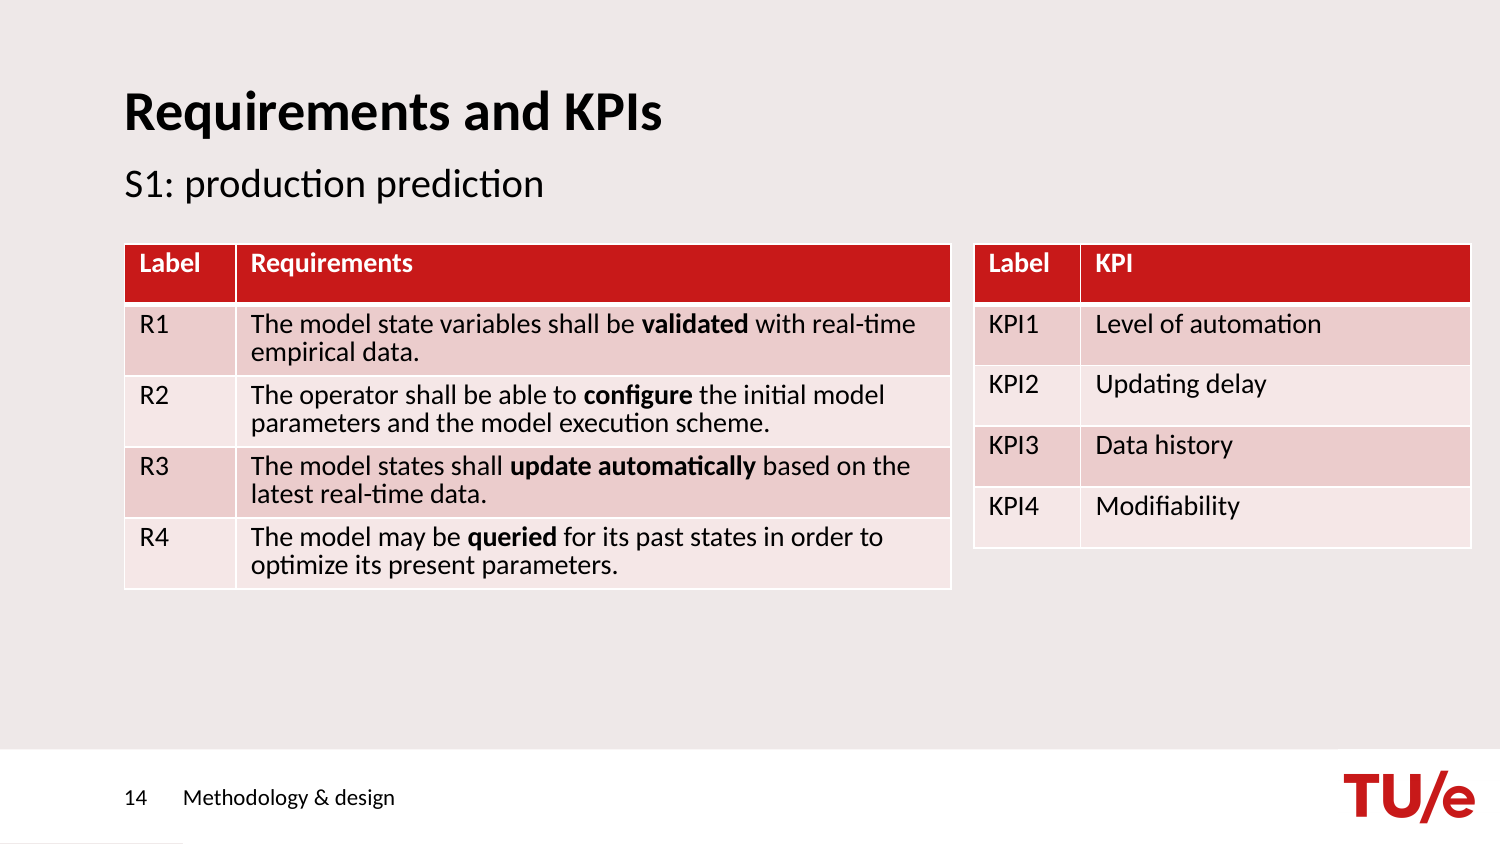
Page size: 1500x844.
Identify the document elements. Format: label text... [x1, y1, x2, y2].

title Requirements and KPIs [124, 85, 1364, 174]
table_cell R3 [125, 448, 235, 517]
table_cell Updating delay [1081, 366, 1470, 425]
table_cell KPI1 [975, 307, 1080, 365]
table_cell KPI4 [975, 488, 1080, 547]
table_cell Data history [1081, 427, 1470, 486]
table_header KPI [1081, 245, 1470, 302]
table_header Requirements [237, 245, 950, 302]
table_cell Level of automation [1081, 307, 1470, 365]
table_cell R1 [125, 307, 235, 375]
table_cell R2 [125, 377, 235, 446]
table_cell The model may be queried for its past states in order to optimize its present parameters. [237, 519, 950, 588]
table_cell Modifiability [1081, 488, 1470, 547]
table_header Label [975, 245, 1080, 302]
table_cell The model state variables shall be validated with real-time empirical data. [237, 307, 950, 375]
table_header Label [125, 245, 235, 302]
table_cell KPI3 [975, 427, 1080, 486]
table_cell The operator shall be able to configure the initial model parameters and the model execution scheme. [237, 377, 950, 446]
footer Methodology & design [183, 749, 1339, 844]
slide_number 14 [0, 749, 183, 844]
picture [1339, 749, 1500, 844]
table_cell The model states shall update automatically based on the latest real-time data. [237, 448, 950, 517]
text_box S1: production prediction [124, 157, 669, 214]
table_cell R4 [125, 519, 235, 588]
table_cell KPI2 [975, 366, 1080, 425]
